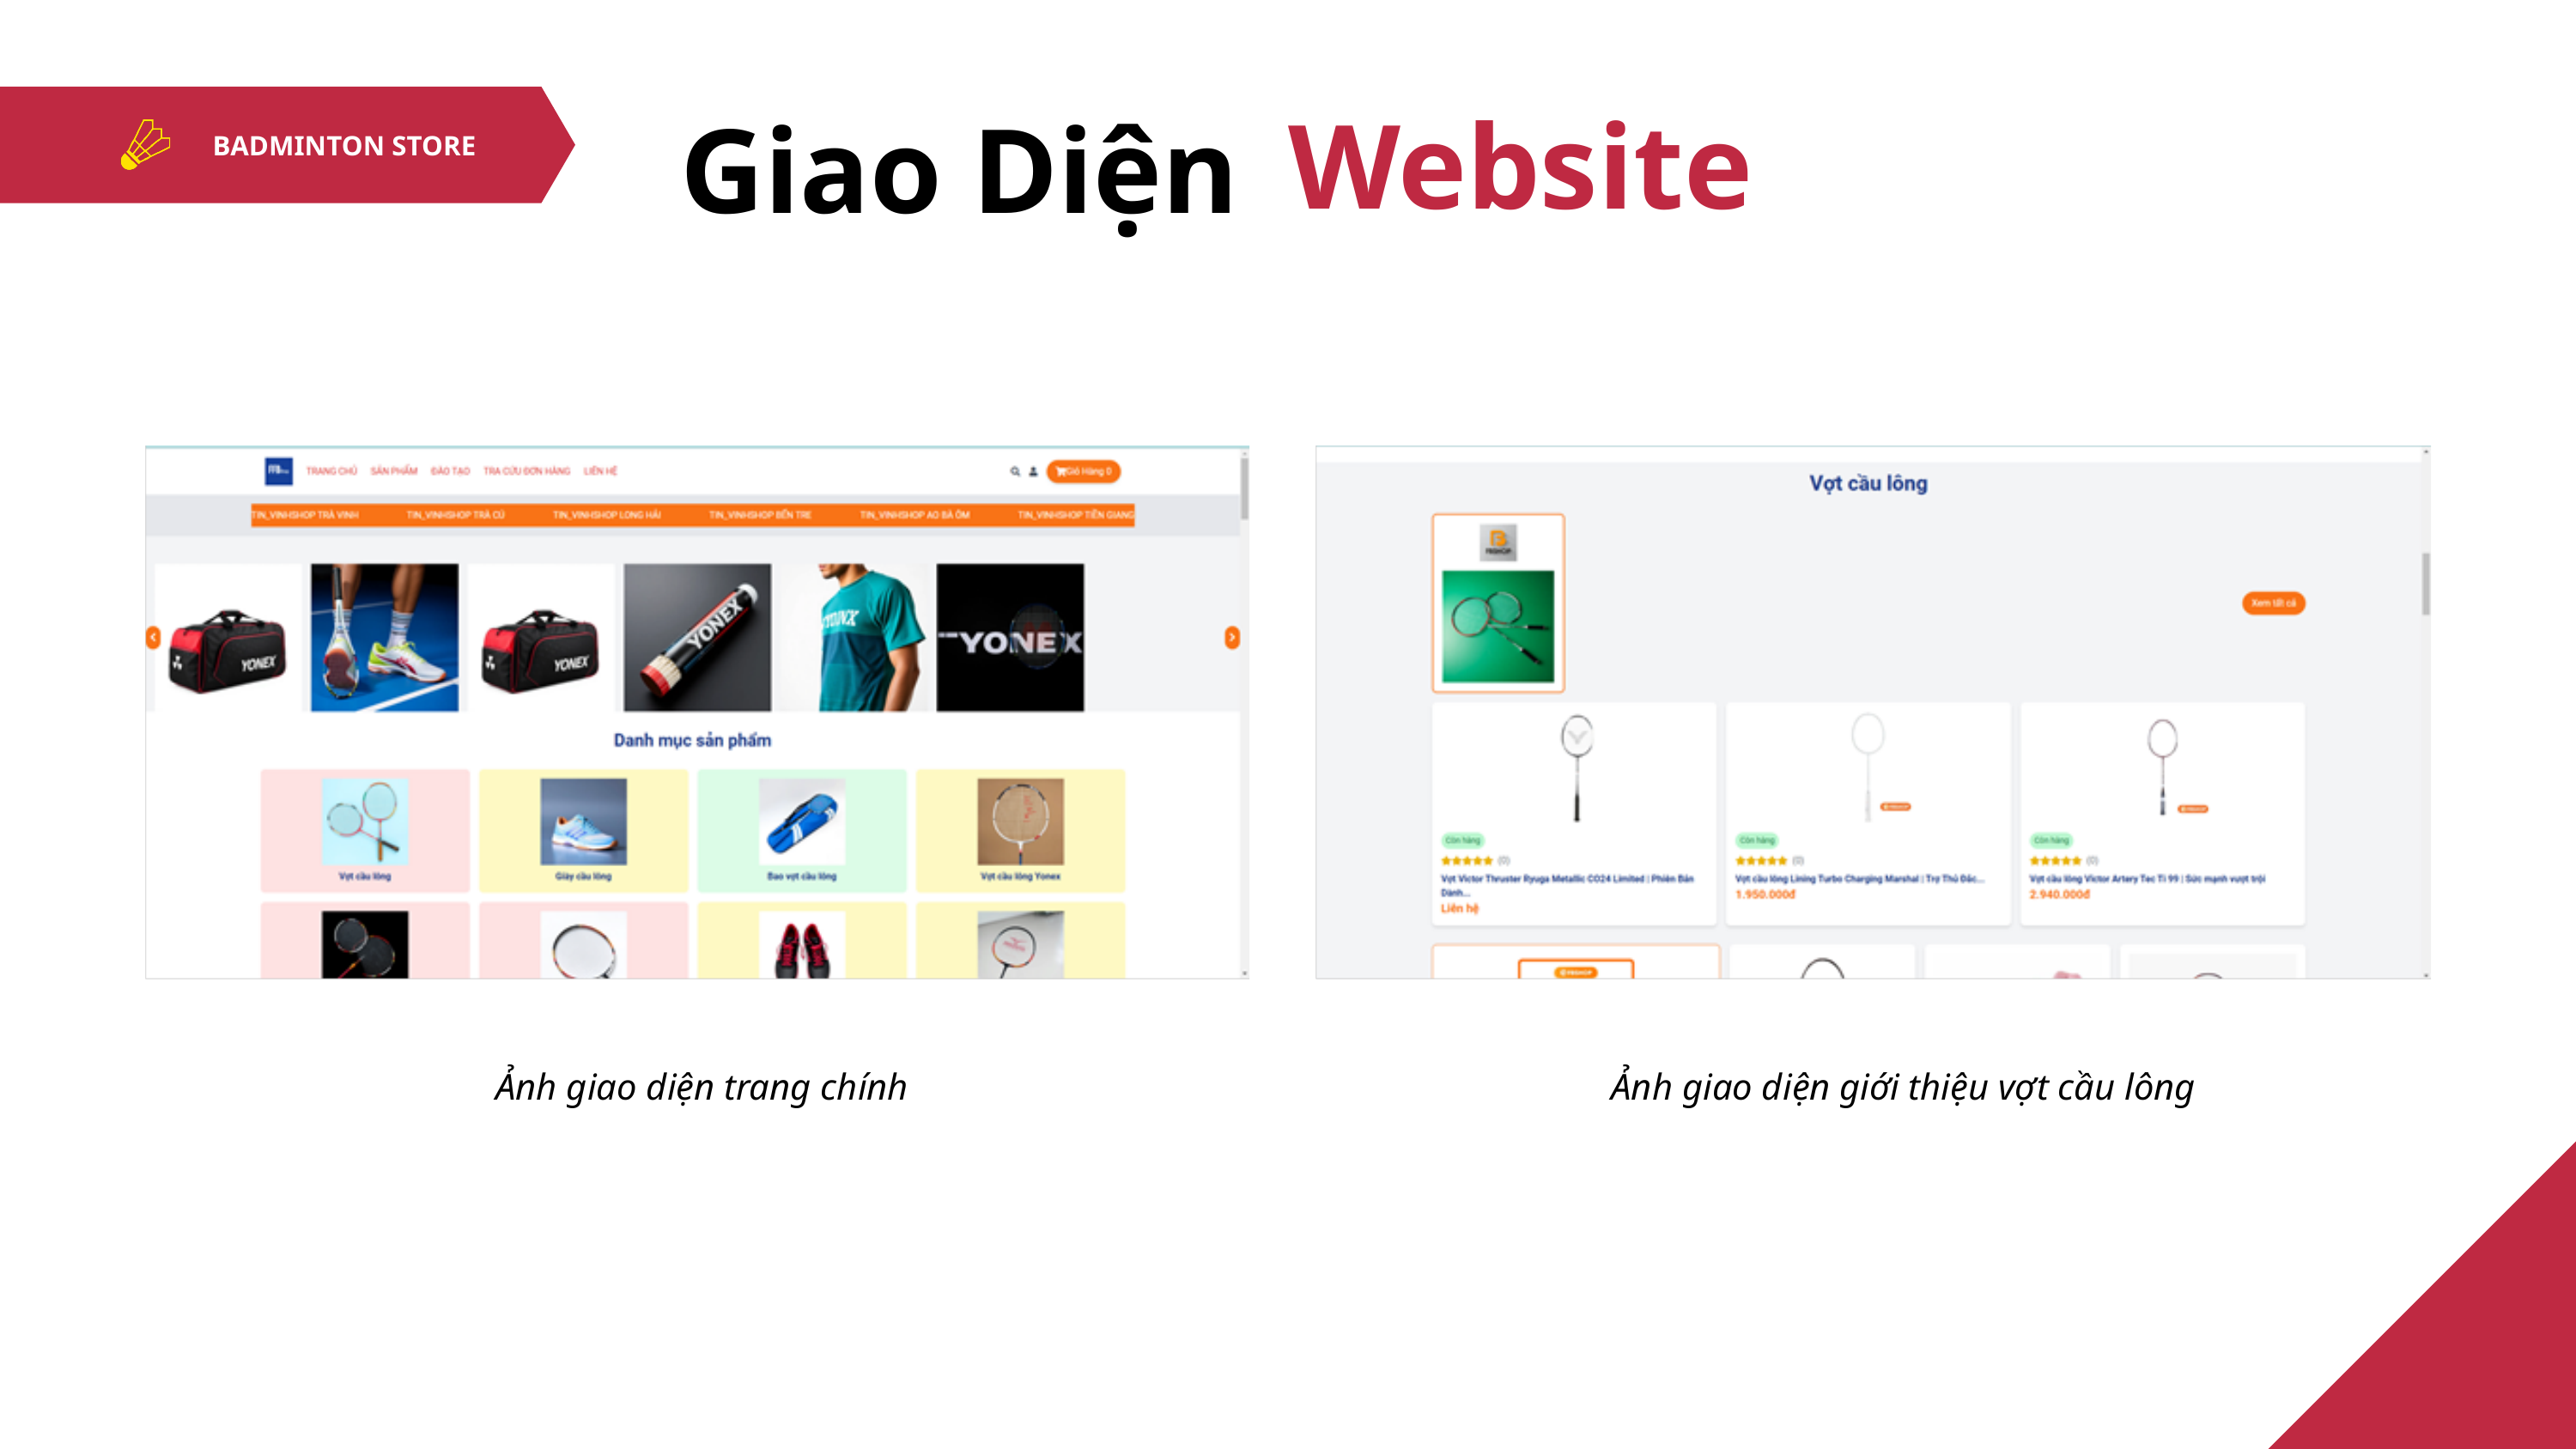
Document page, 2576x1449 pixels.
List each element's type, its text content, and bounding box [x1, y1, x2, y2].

text_box Website [1288, 69, 2371, 233]
text_box Ảnh giao diện trang chính [406, 1057, 1008, 1108]
text_box [1315, 446, 2432, 981]
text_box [2171, 1015, 2576, 1449]
text_box Ảnh giao diện giới thiệu vợt cầu lông [1602, 1057, 2166, 1158]
text_box Giao Diện [680, 74, 1763, 237]
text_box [0, 86, 576, 203]
text_box [144, 446, 1250, 981]
